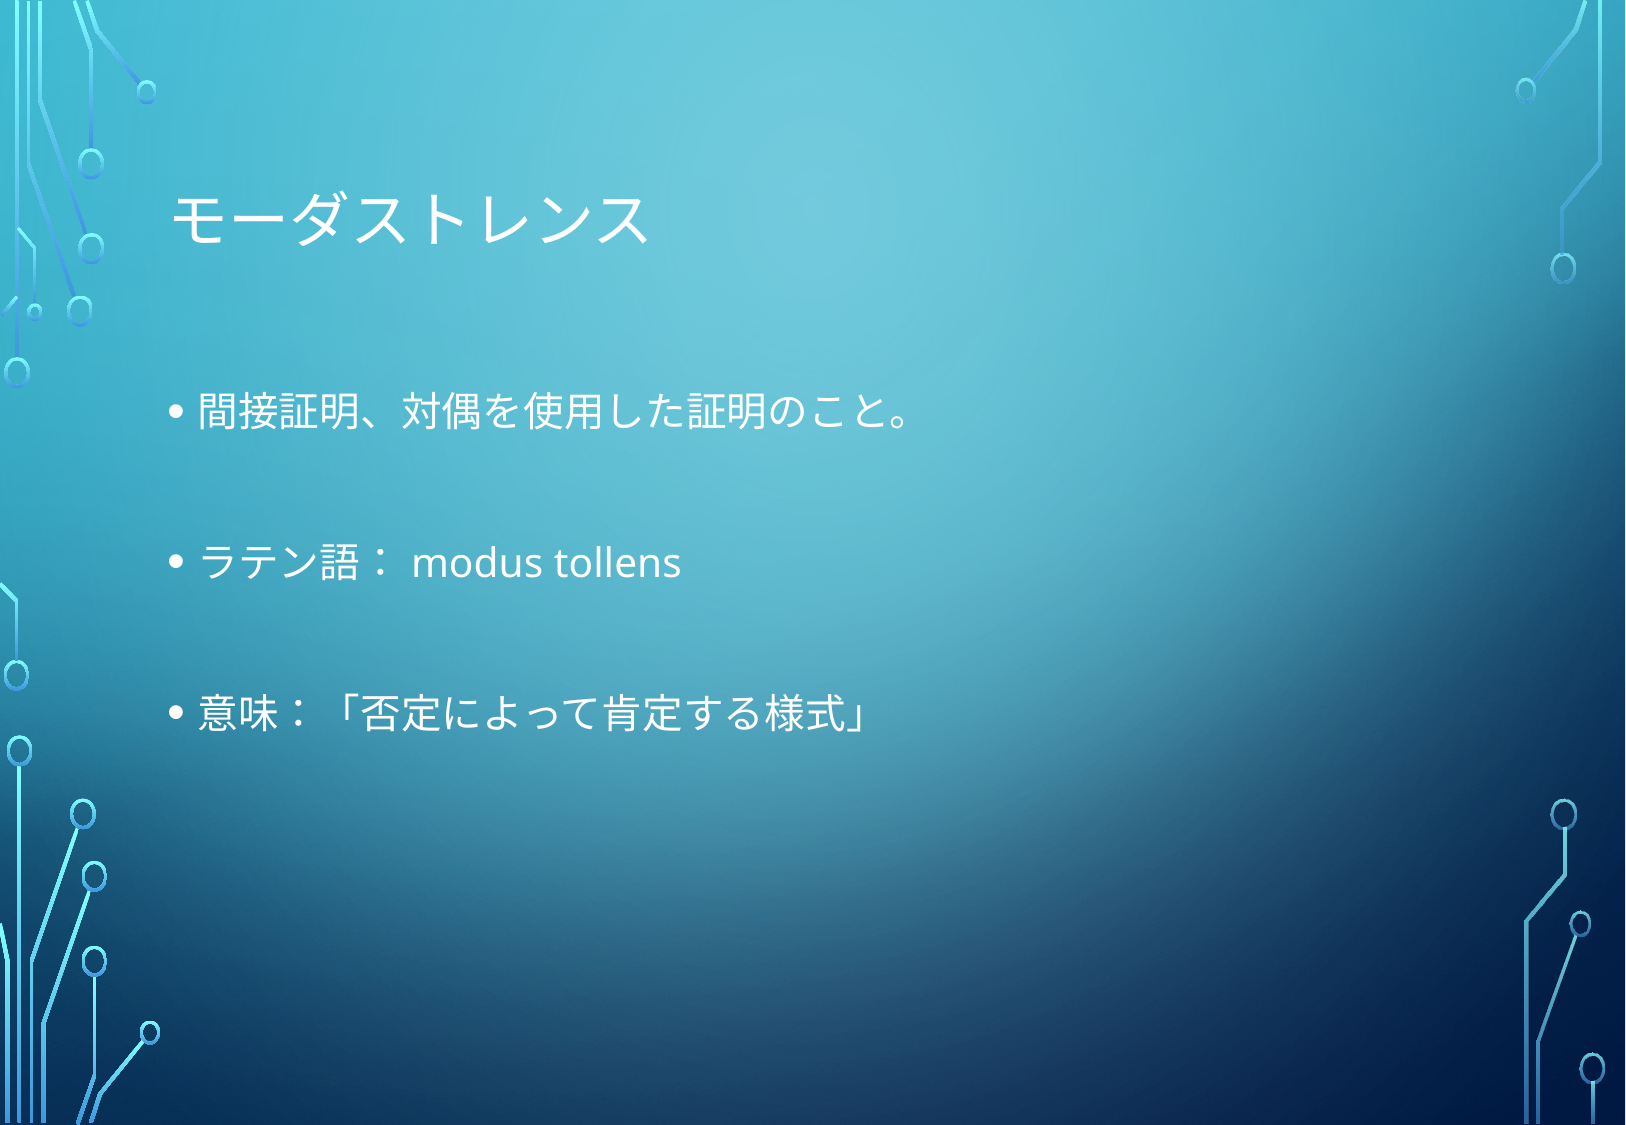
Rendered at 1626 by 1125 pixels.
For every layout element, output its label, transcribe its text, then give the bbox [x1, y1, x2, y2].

list 間接証明、対偶を使用した証明のこと。 ラテン語：modus tollens 意味：「否定によって肯定する様式」 [152, 369, 1473, 950]
title モーダストレンス [152, 101, 1473, 344]
